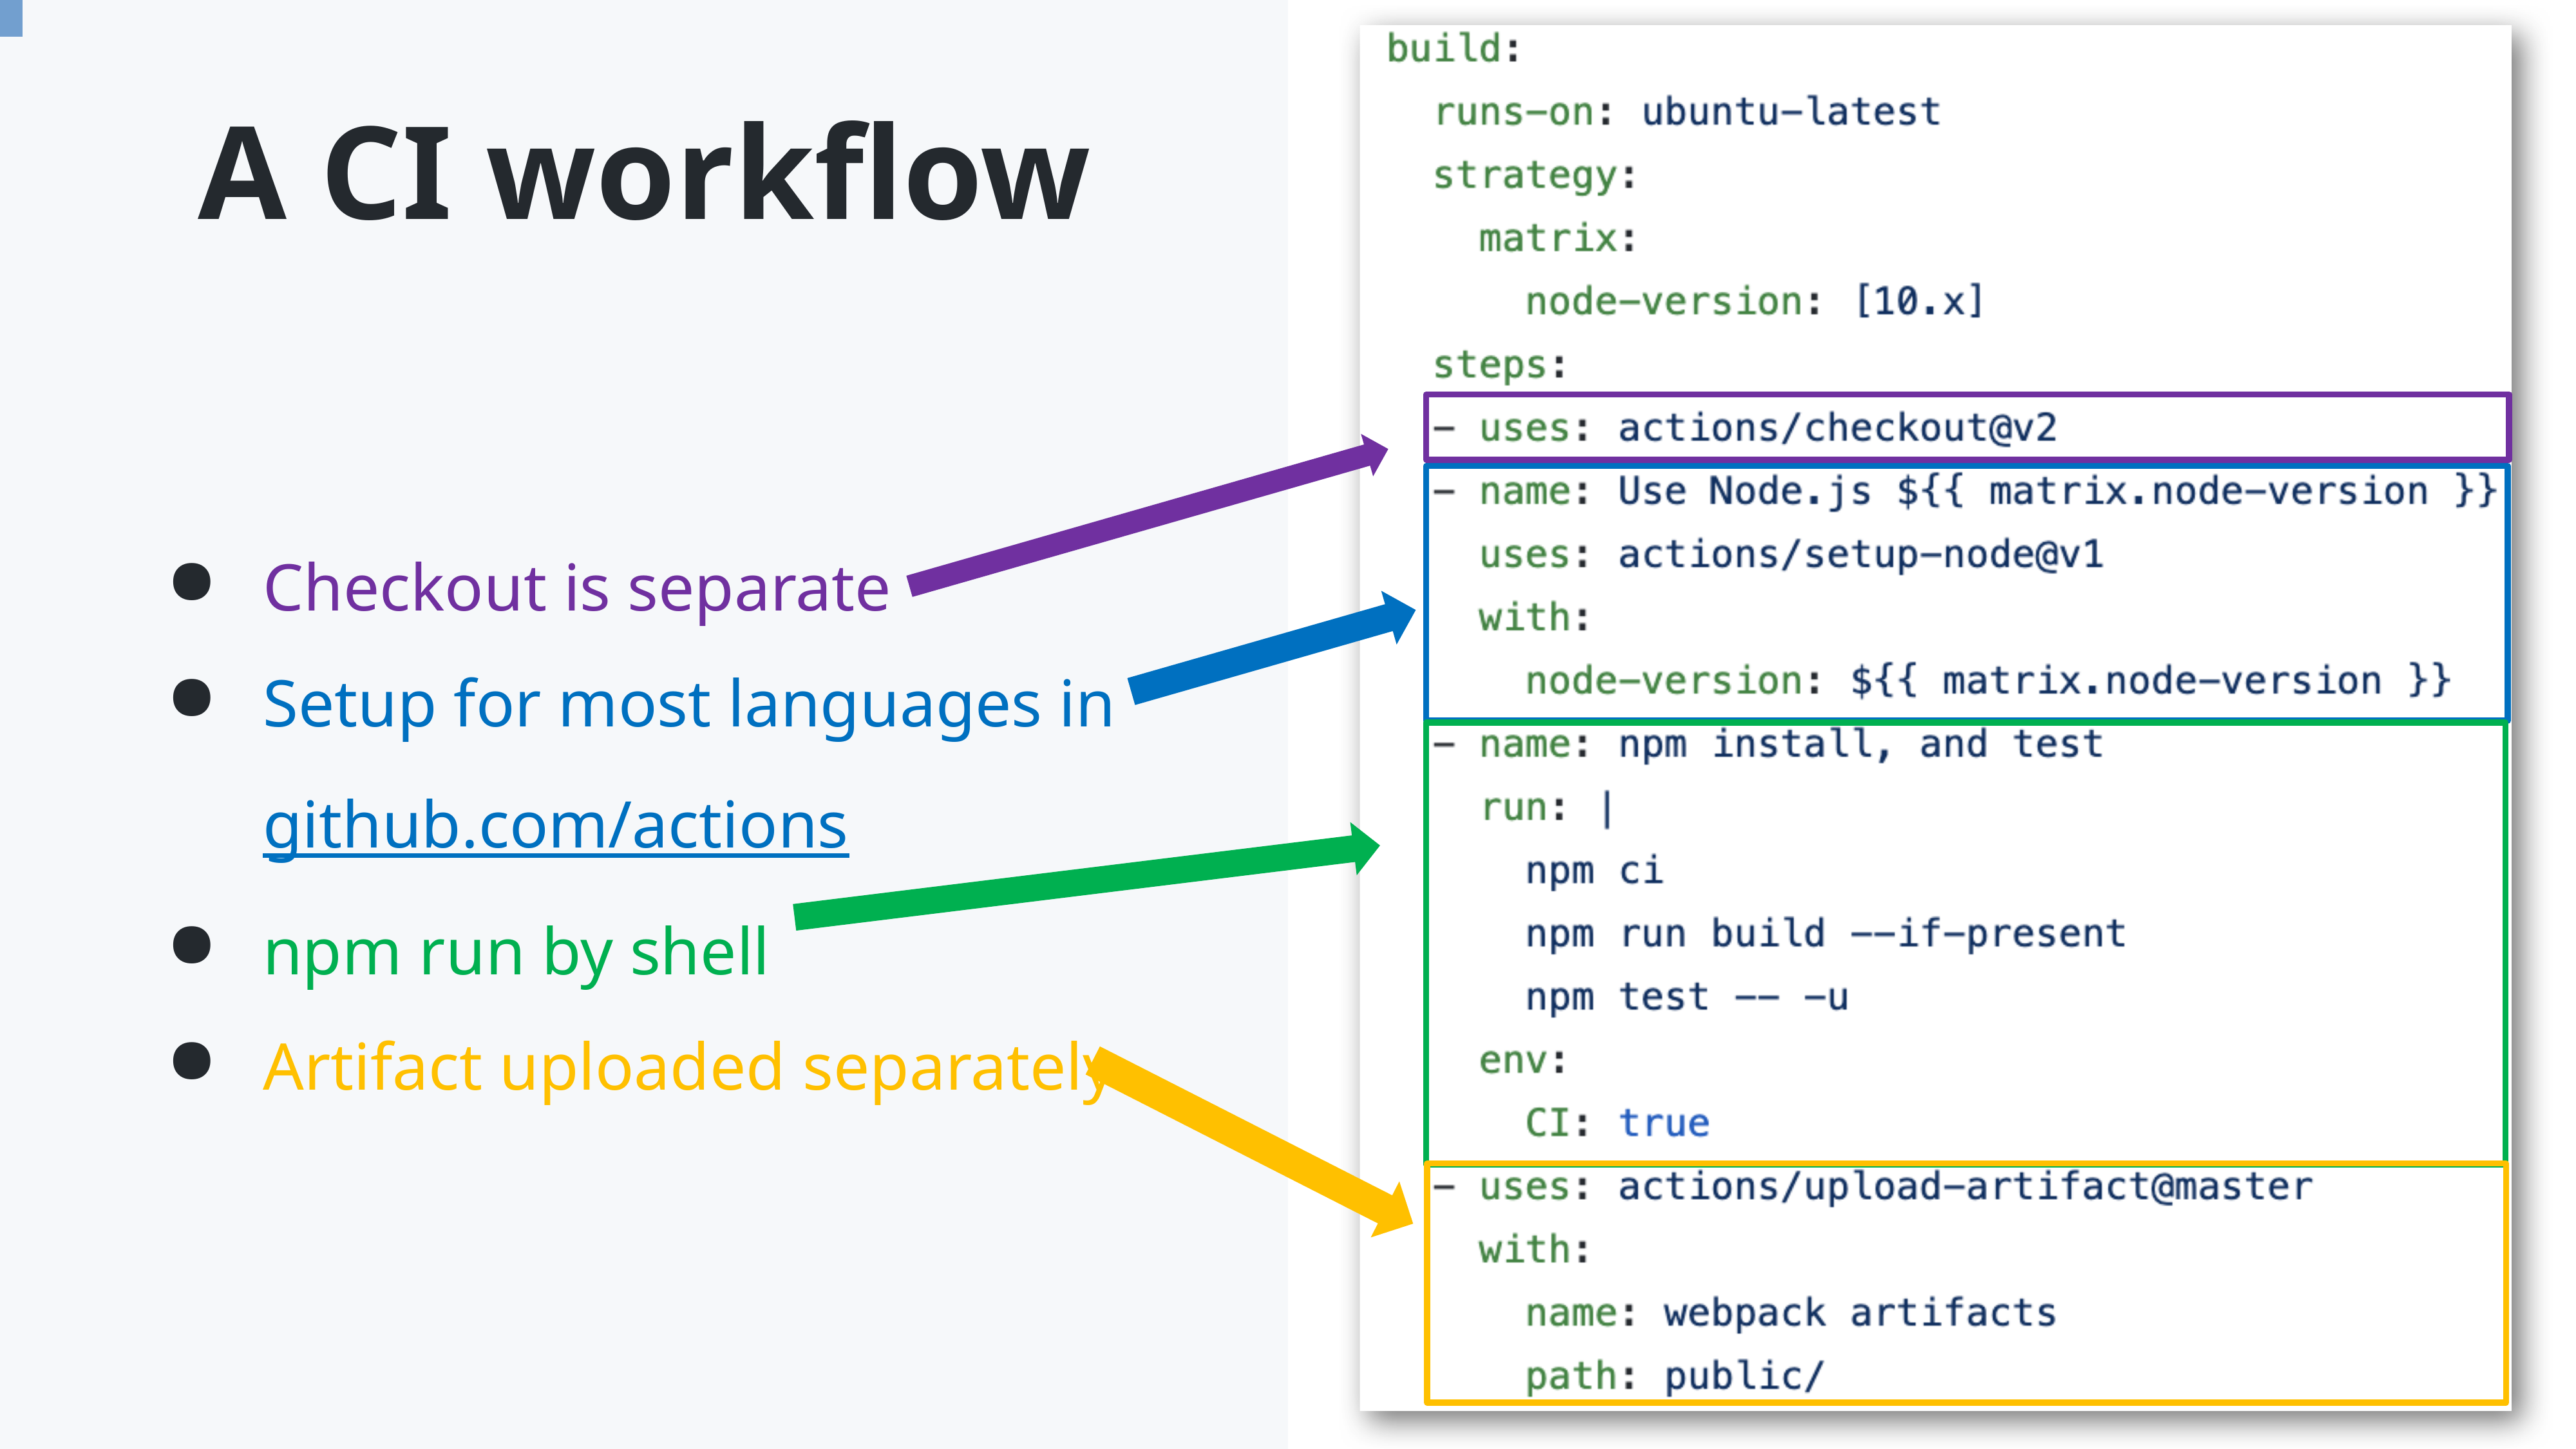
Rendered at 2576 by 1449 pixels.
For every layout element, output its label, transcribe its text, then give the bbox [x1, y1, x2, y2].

text_box [1127, 611, 1359, 705]
text_box [793, 822, 1359, 931]
picture [1359, 25, 2512, 1411]
list Checkout is separate Setup for most languages in github.com/actions npm run by shell Artifact uploaded separately [128, 502, 1209, 1146]
text_box [906, 446, 1359, 597]
text_box [1085, 1046, 1359, 1215]
title A CI workflow [0, 101, 1290, 251]
